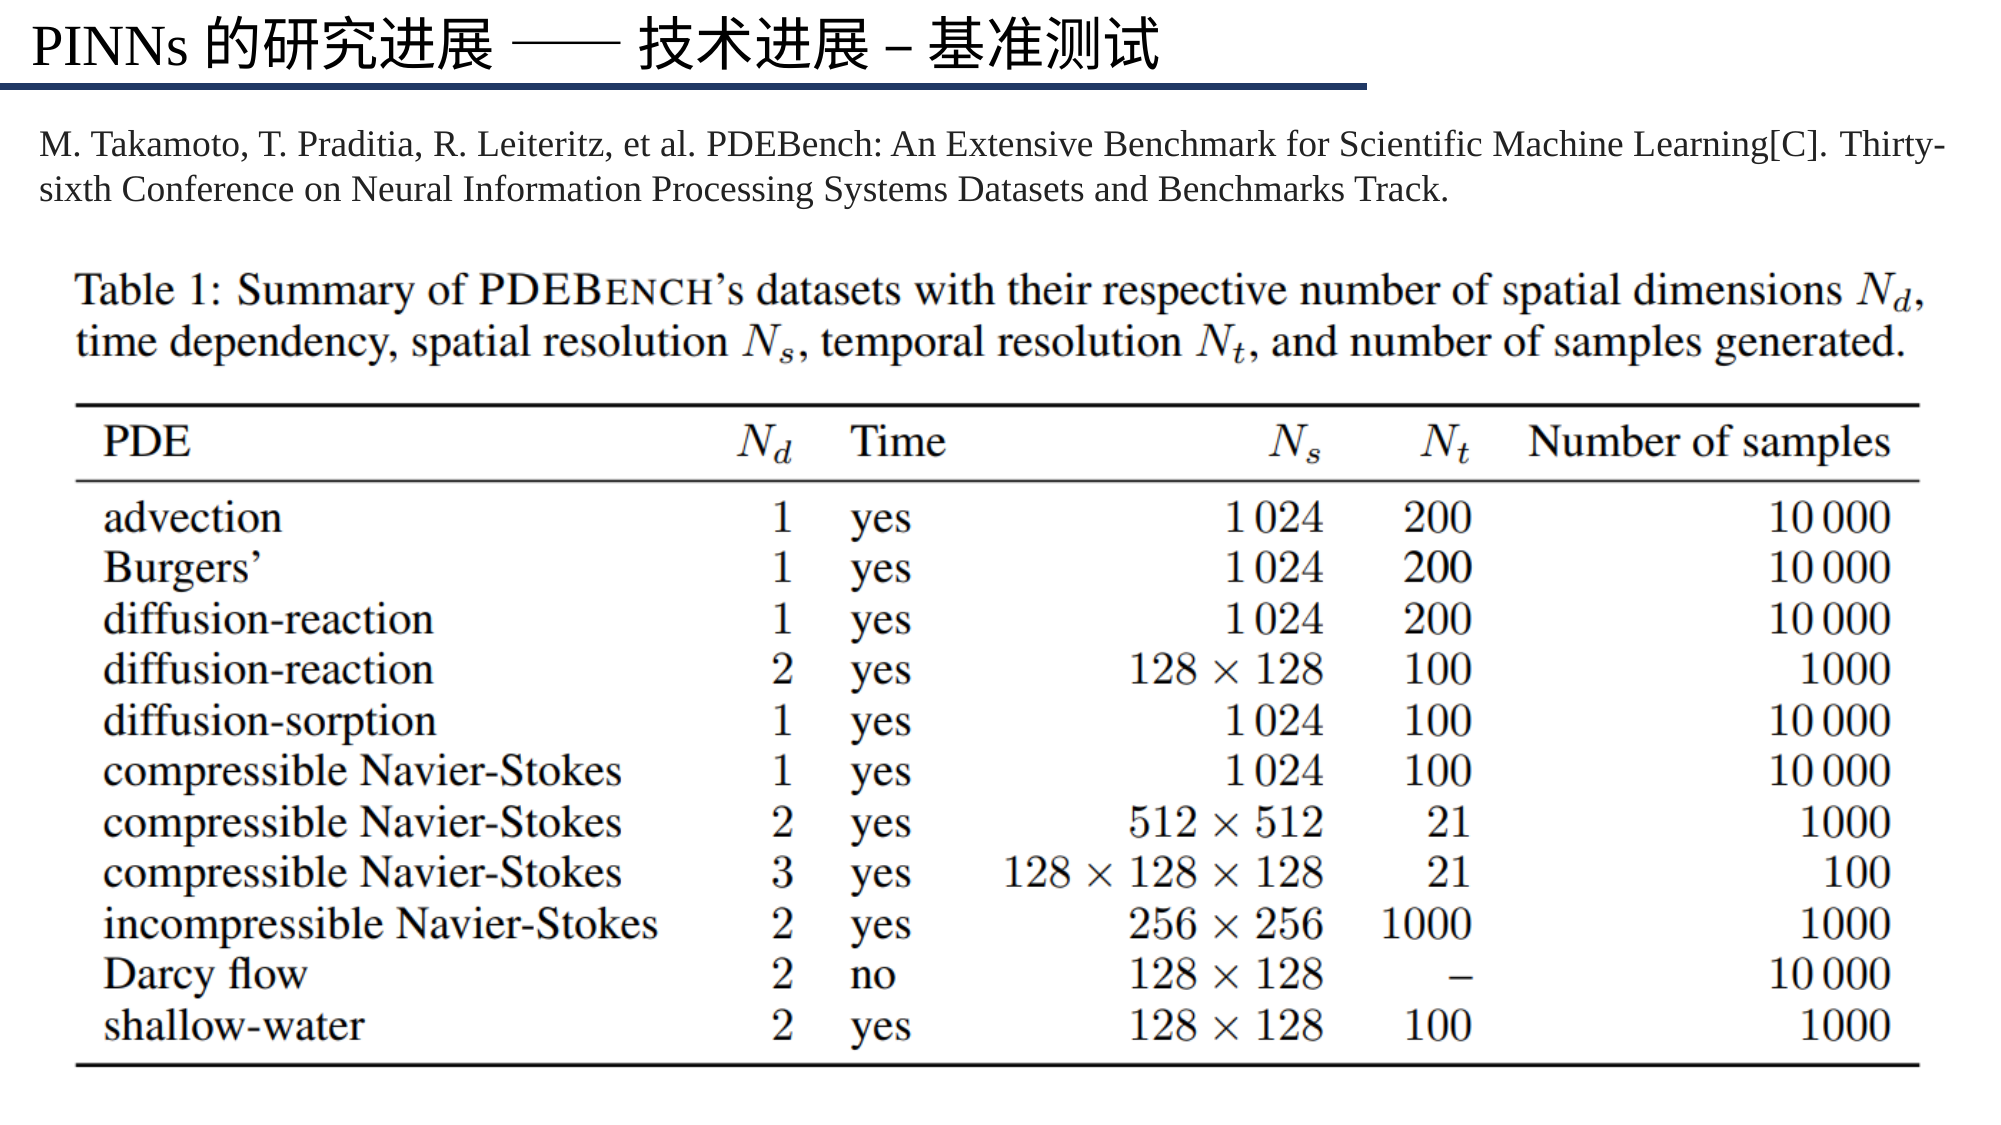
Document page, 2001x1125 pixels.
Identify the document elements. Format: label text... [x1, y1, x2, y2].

text_box M. Takamoto, T. Praditia, R. Leiteritz, et al. PDEBench: An Extensive Benchmark for Scientific Machine Learning[C]. Thirty-sixth Conference on Neural Information Processing Systems Datasets and Benchmarks Track. [24, 112, 1991, 217]
text_box PINNs的研究进展 —— 技术进展 – 基准测试 [16, 0, 1176, 83]
picture [52, 243, 1948, 1083]
